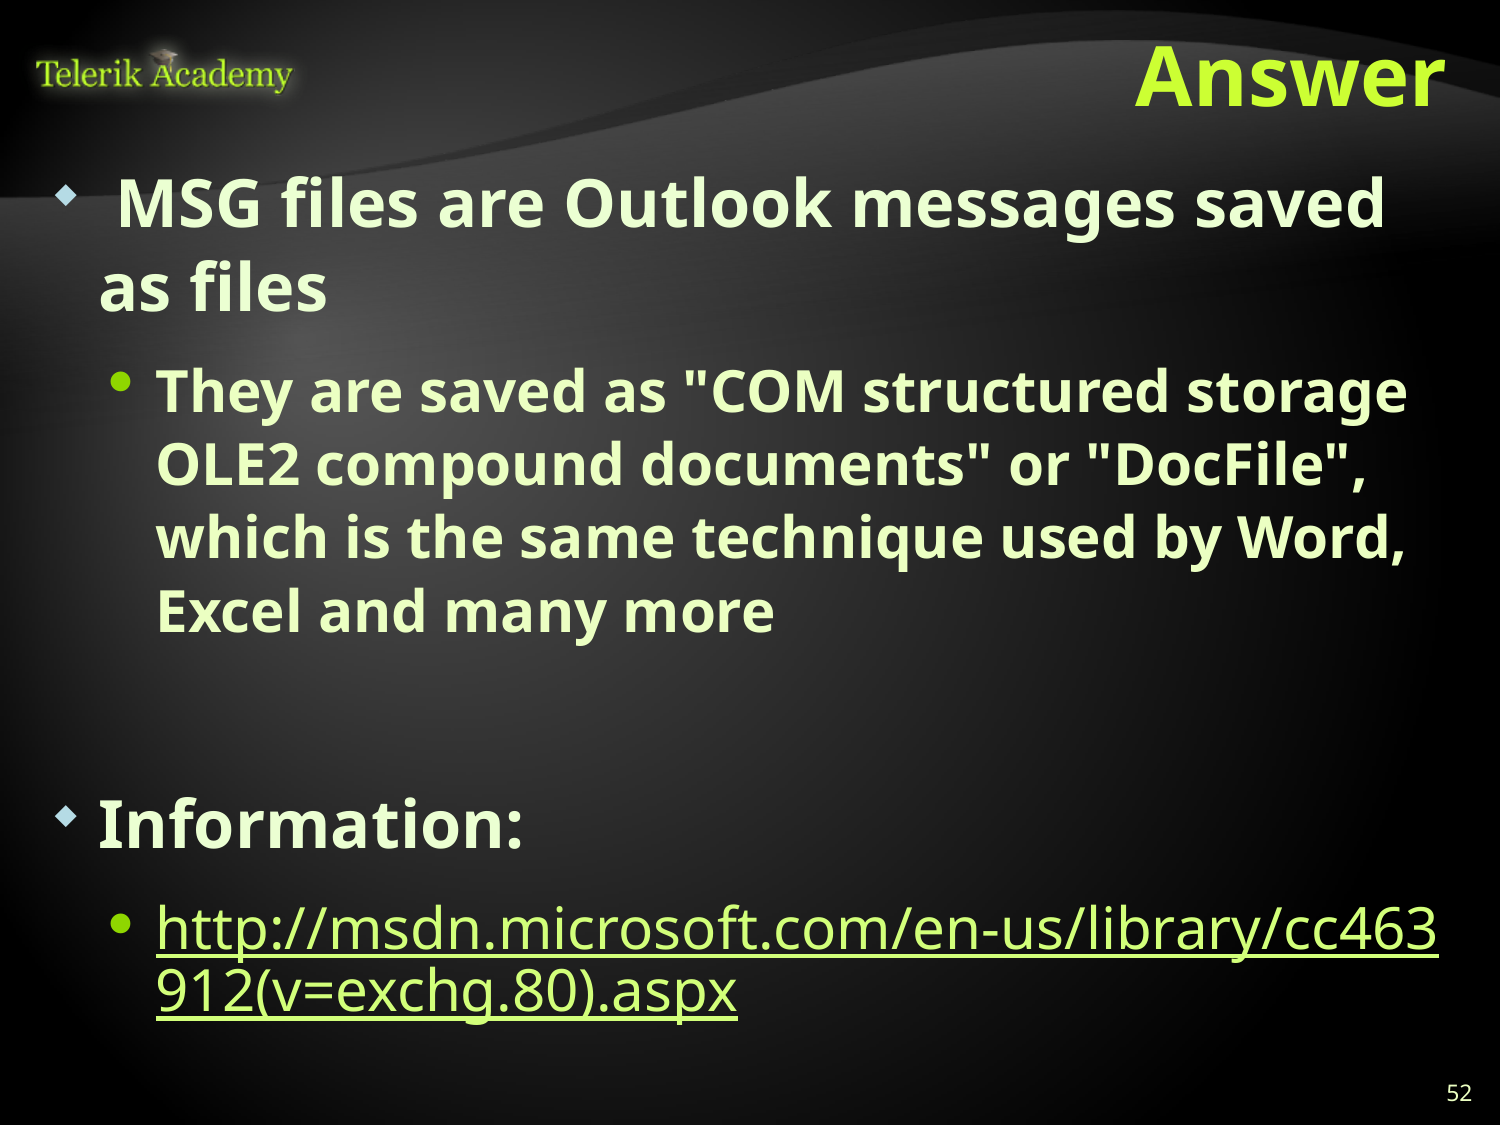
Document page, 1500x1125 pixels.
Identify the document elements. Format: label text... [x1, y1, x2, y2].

title Answer [300, 12, 1463, 149]
slide_number 52 [1412, 1074, 1488, 1113]
list MSG files are Outlook messages saved as files They are saved as "COM structured storage OLE2 compound documents" or "DocFile", which is the same technique used by Word, Excel and many more Information: http://msdn.microsoft.com/en-us/library/cc463912(v=exchg.80).aspx [37, 149, 1463, 1100]
picture [0, 0, 1500, 1125]
